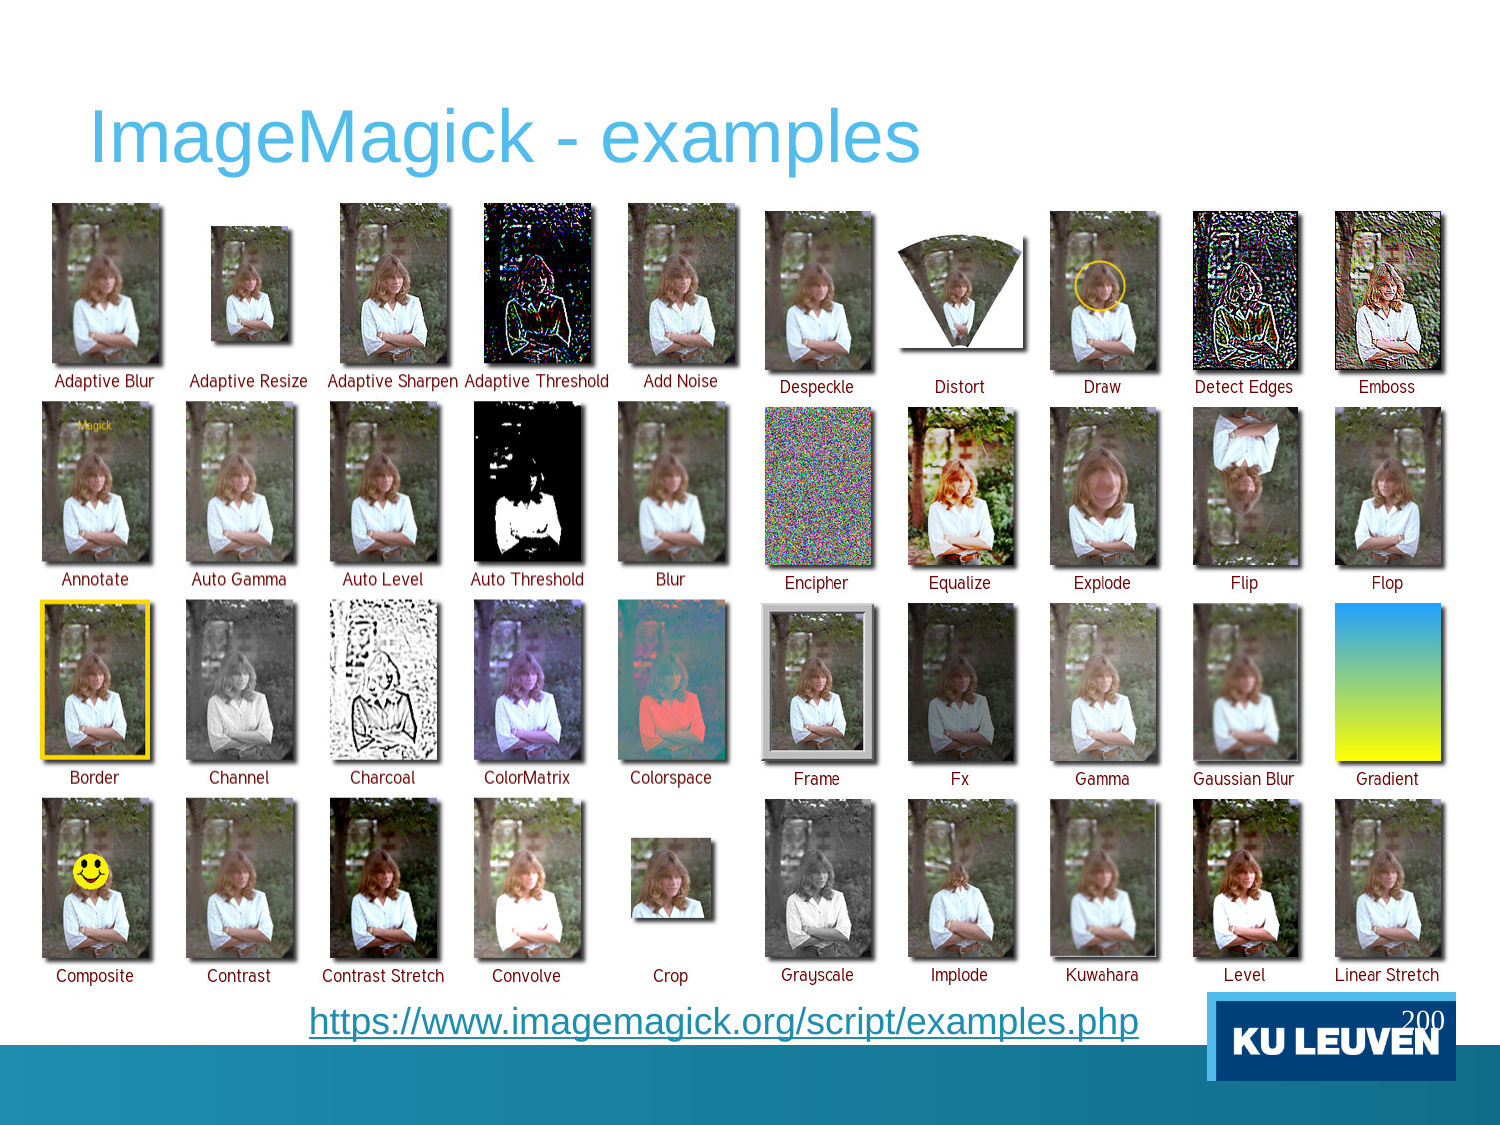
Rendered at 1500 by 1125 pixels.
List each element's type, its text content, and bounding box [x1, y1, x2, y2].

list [29, 192, 742, 993]
picture [1207, 992, 1456, 1081]
text_box https://www.imagemagick.org/script/examples.php [294, 997, 1155, 1050]
slide_number 200 [1346, 1000, 1500, 1049]
title ImageMagick - examples [88, 29, 1456, 178]
picture [742, 205, 1466, 989]
